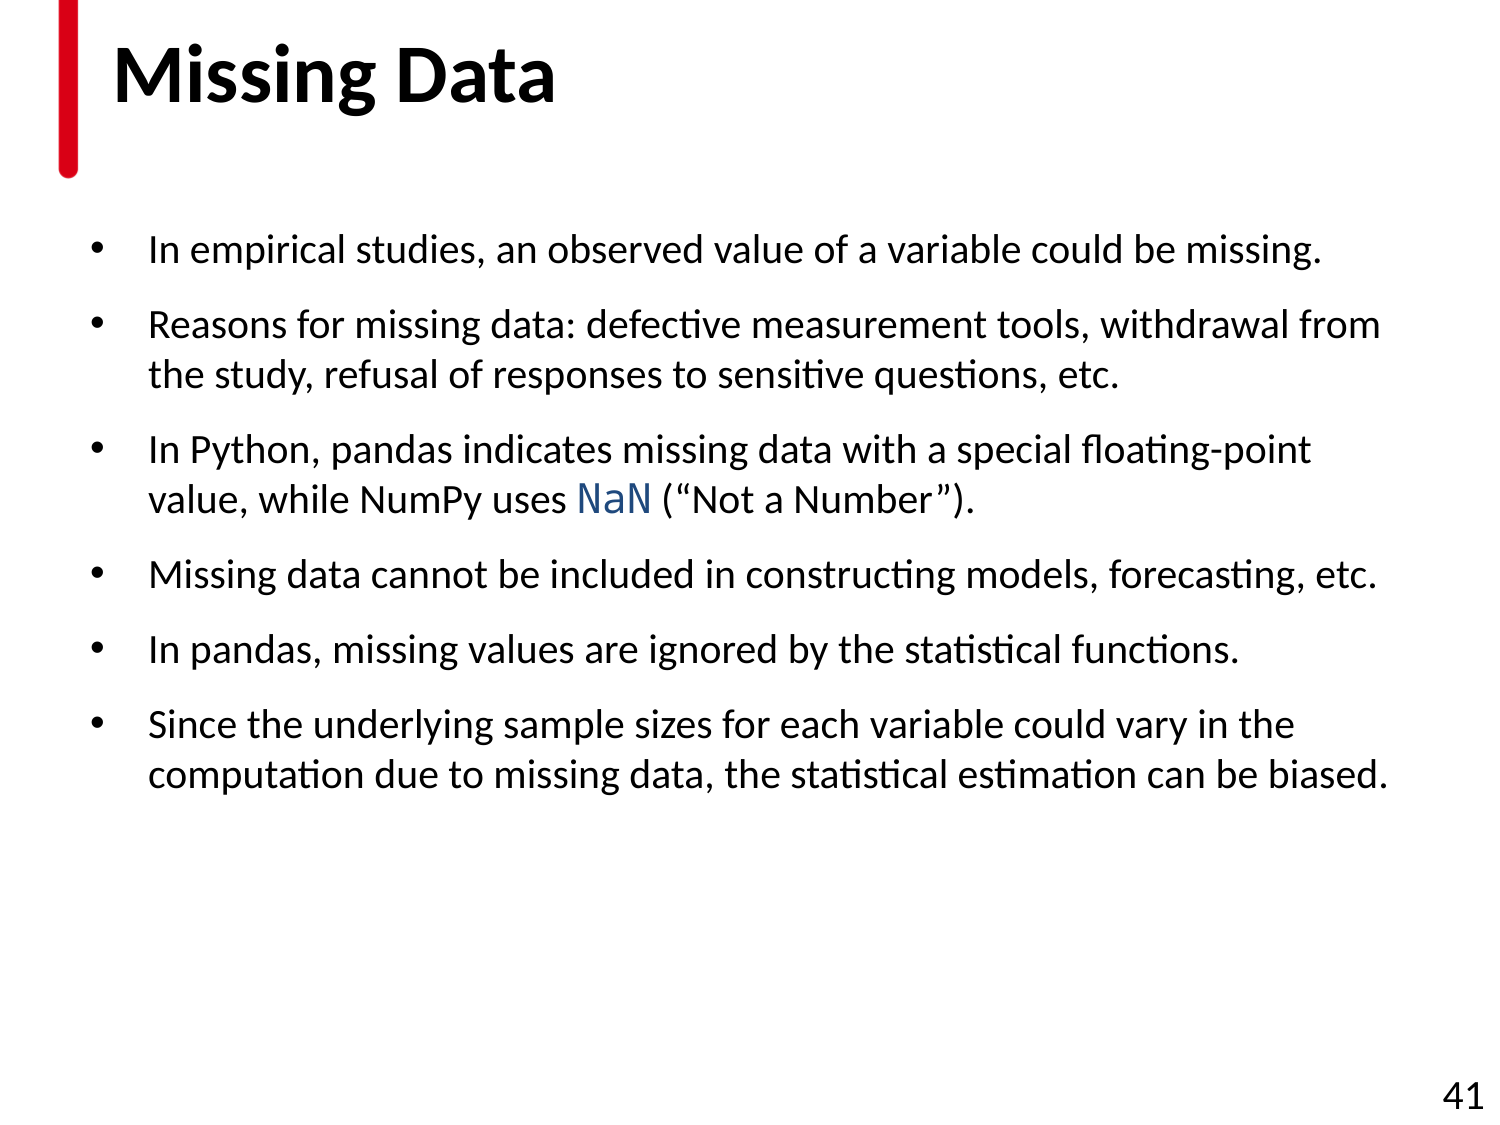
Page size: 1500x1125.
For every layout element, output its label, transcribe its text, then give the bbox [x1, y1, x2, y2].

title Missing Data [97, 0, 1500, 138]
picture [57, 0, 81, 200]
list In empirical studies, an observed value of a variable could be missing. Reasons for missing data: defective measurement tools, withdrawal from the study, refusal of responses to sensitive questions, etc. In Python, pandas indicates missing data with a special floating-point value, while NumPy uses NaN (“Not a Number”). Missing data cannot be included in constructing models, forecasting, etc. In pandas, missing values are ignored by the statistical functions. Since the underlying sample sizes for each variable could vary in the computation due to missing data, the statistical estimation can be biased. [75, 214, 1425, 957]
